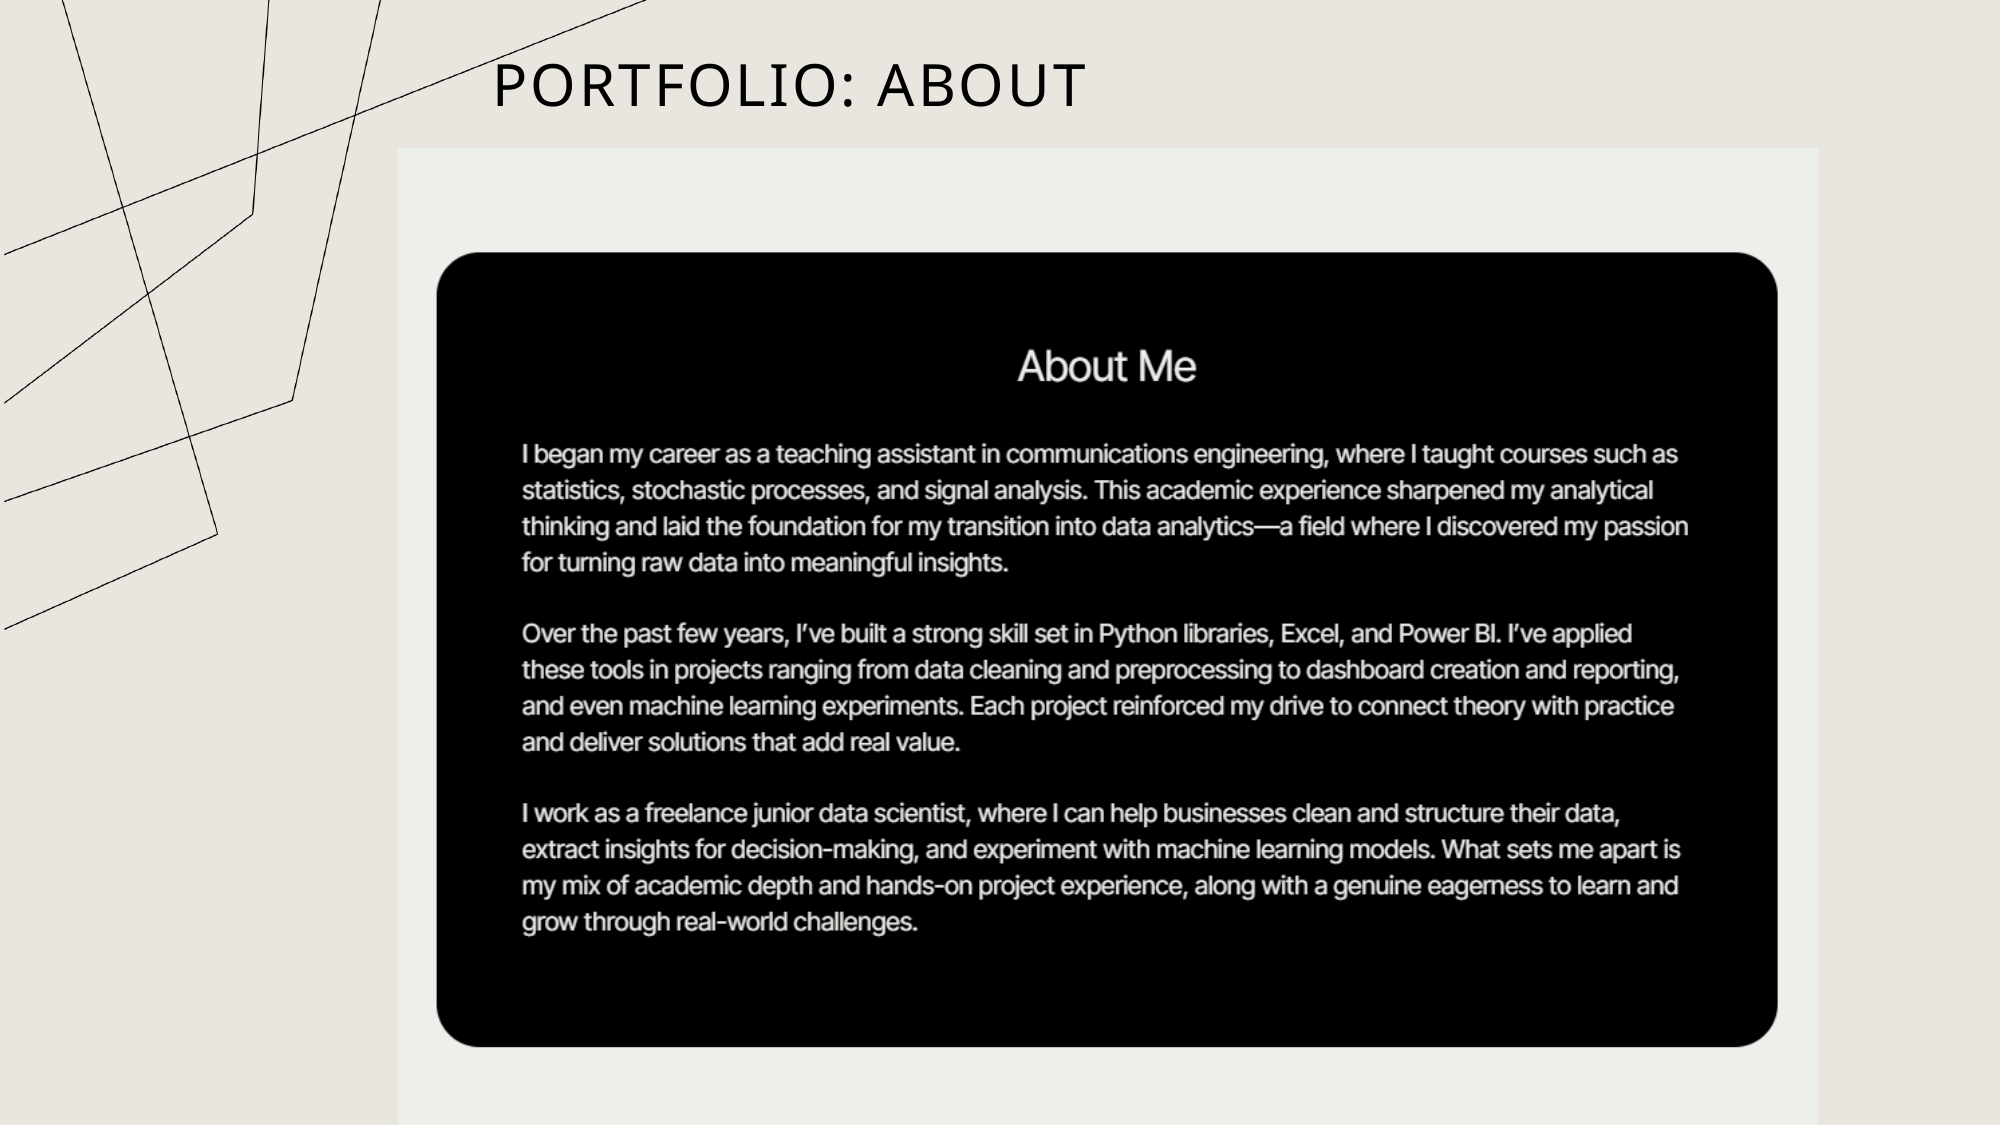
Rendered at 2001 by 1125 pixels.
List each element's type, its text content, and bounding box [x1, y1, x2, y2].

title Portfolio: About [477, 41, 1859, 127]
picture [4, 0, 1818, 1125]
